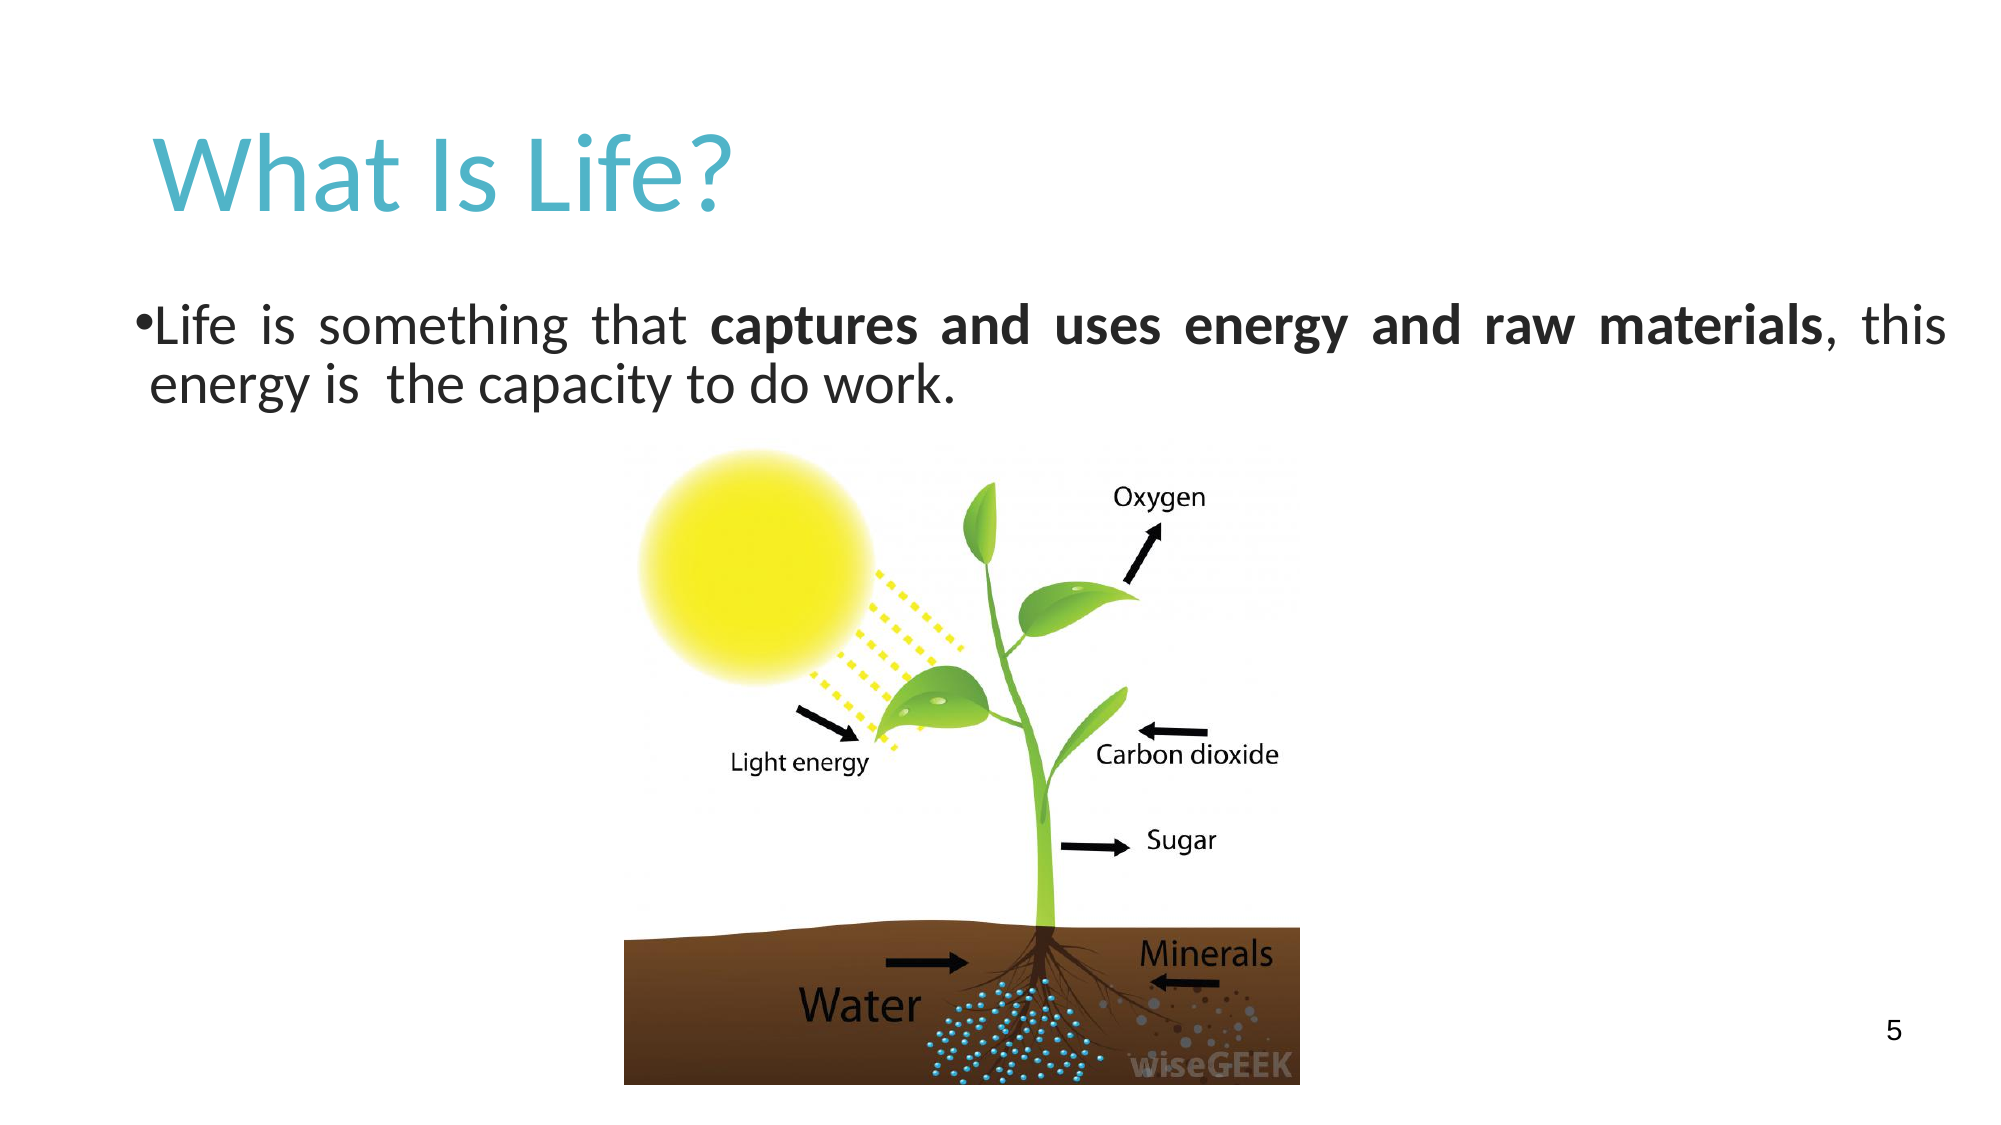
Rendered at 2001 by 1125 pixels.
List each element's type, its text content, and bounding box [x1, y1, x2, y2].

text_box 5 [1437, 825, 1918, 1055]
list Life is something that captures and uses energy and raw materials, this energy is the capacity to do work. [119, 289, 1963, 438]
title What Is Life? [137, 40, 1905, 289]
picture [624, 438, 1301, 1085]
